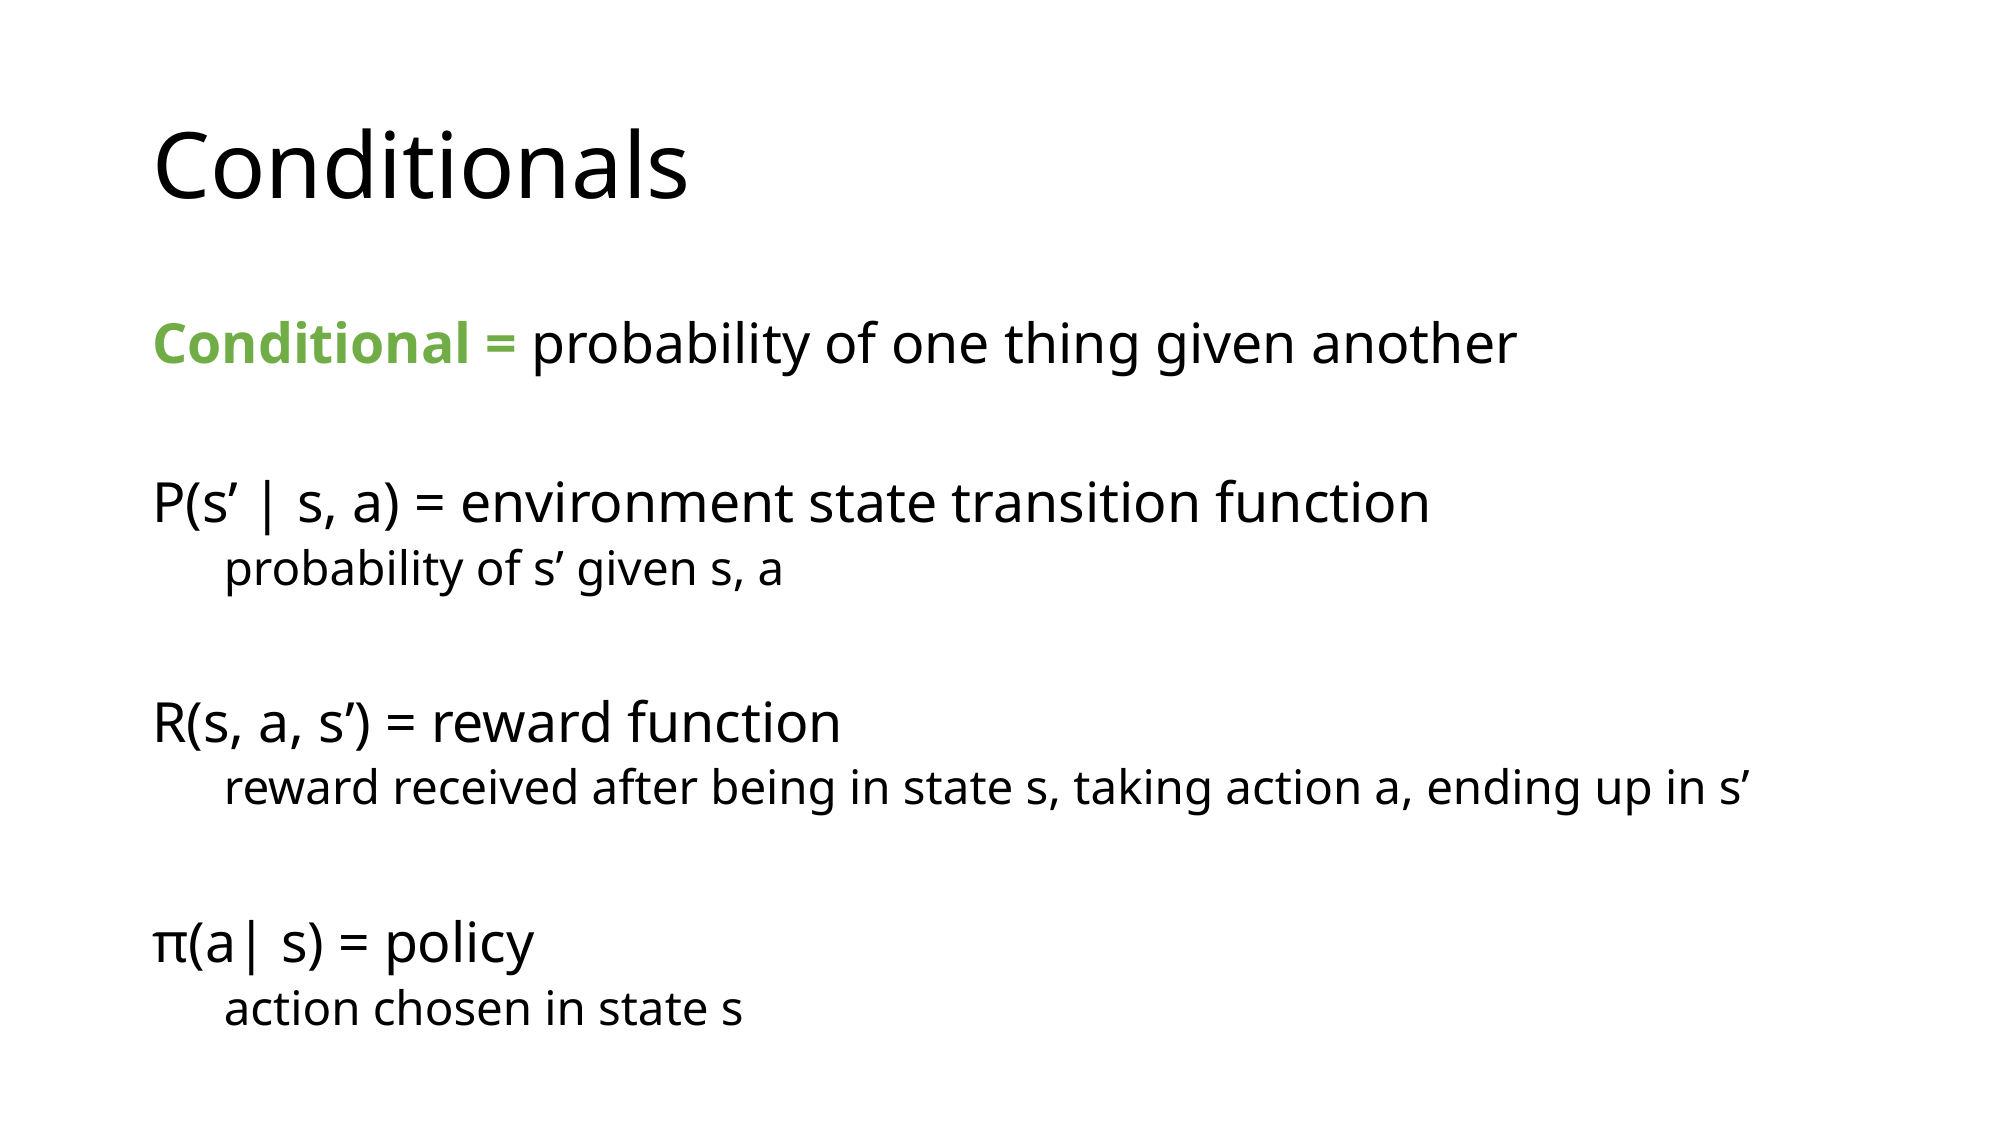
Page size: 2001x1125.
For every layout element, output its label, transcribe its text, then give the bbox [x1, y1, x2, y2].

title Conditionals [137, 59, 1863, 278]
list Conditional = probability of one thing given another P(s’ | s, a) = environment state transition function probability of s’ given s, a R(s, a, s’) = reward function reward received after being in state s, taking action a, ending up in s’ π(a| s) = policy action chosen in state s [137, 308, 1961, 1050]
